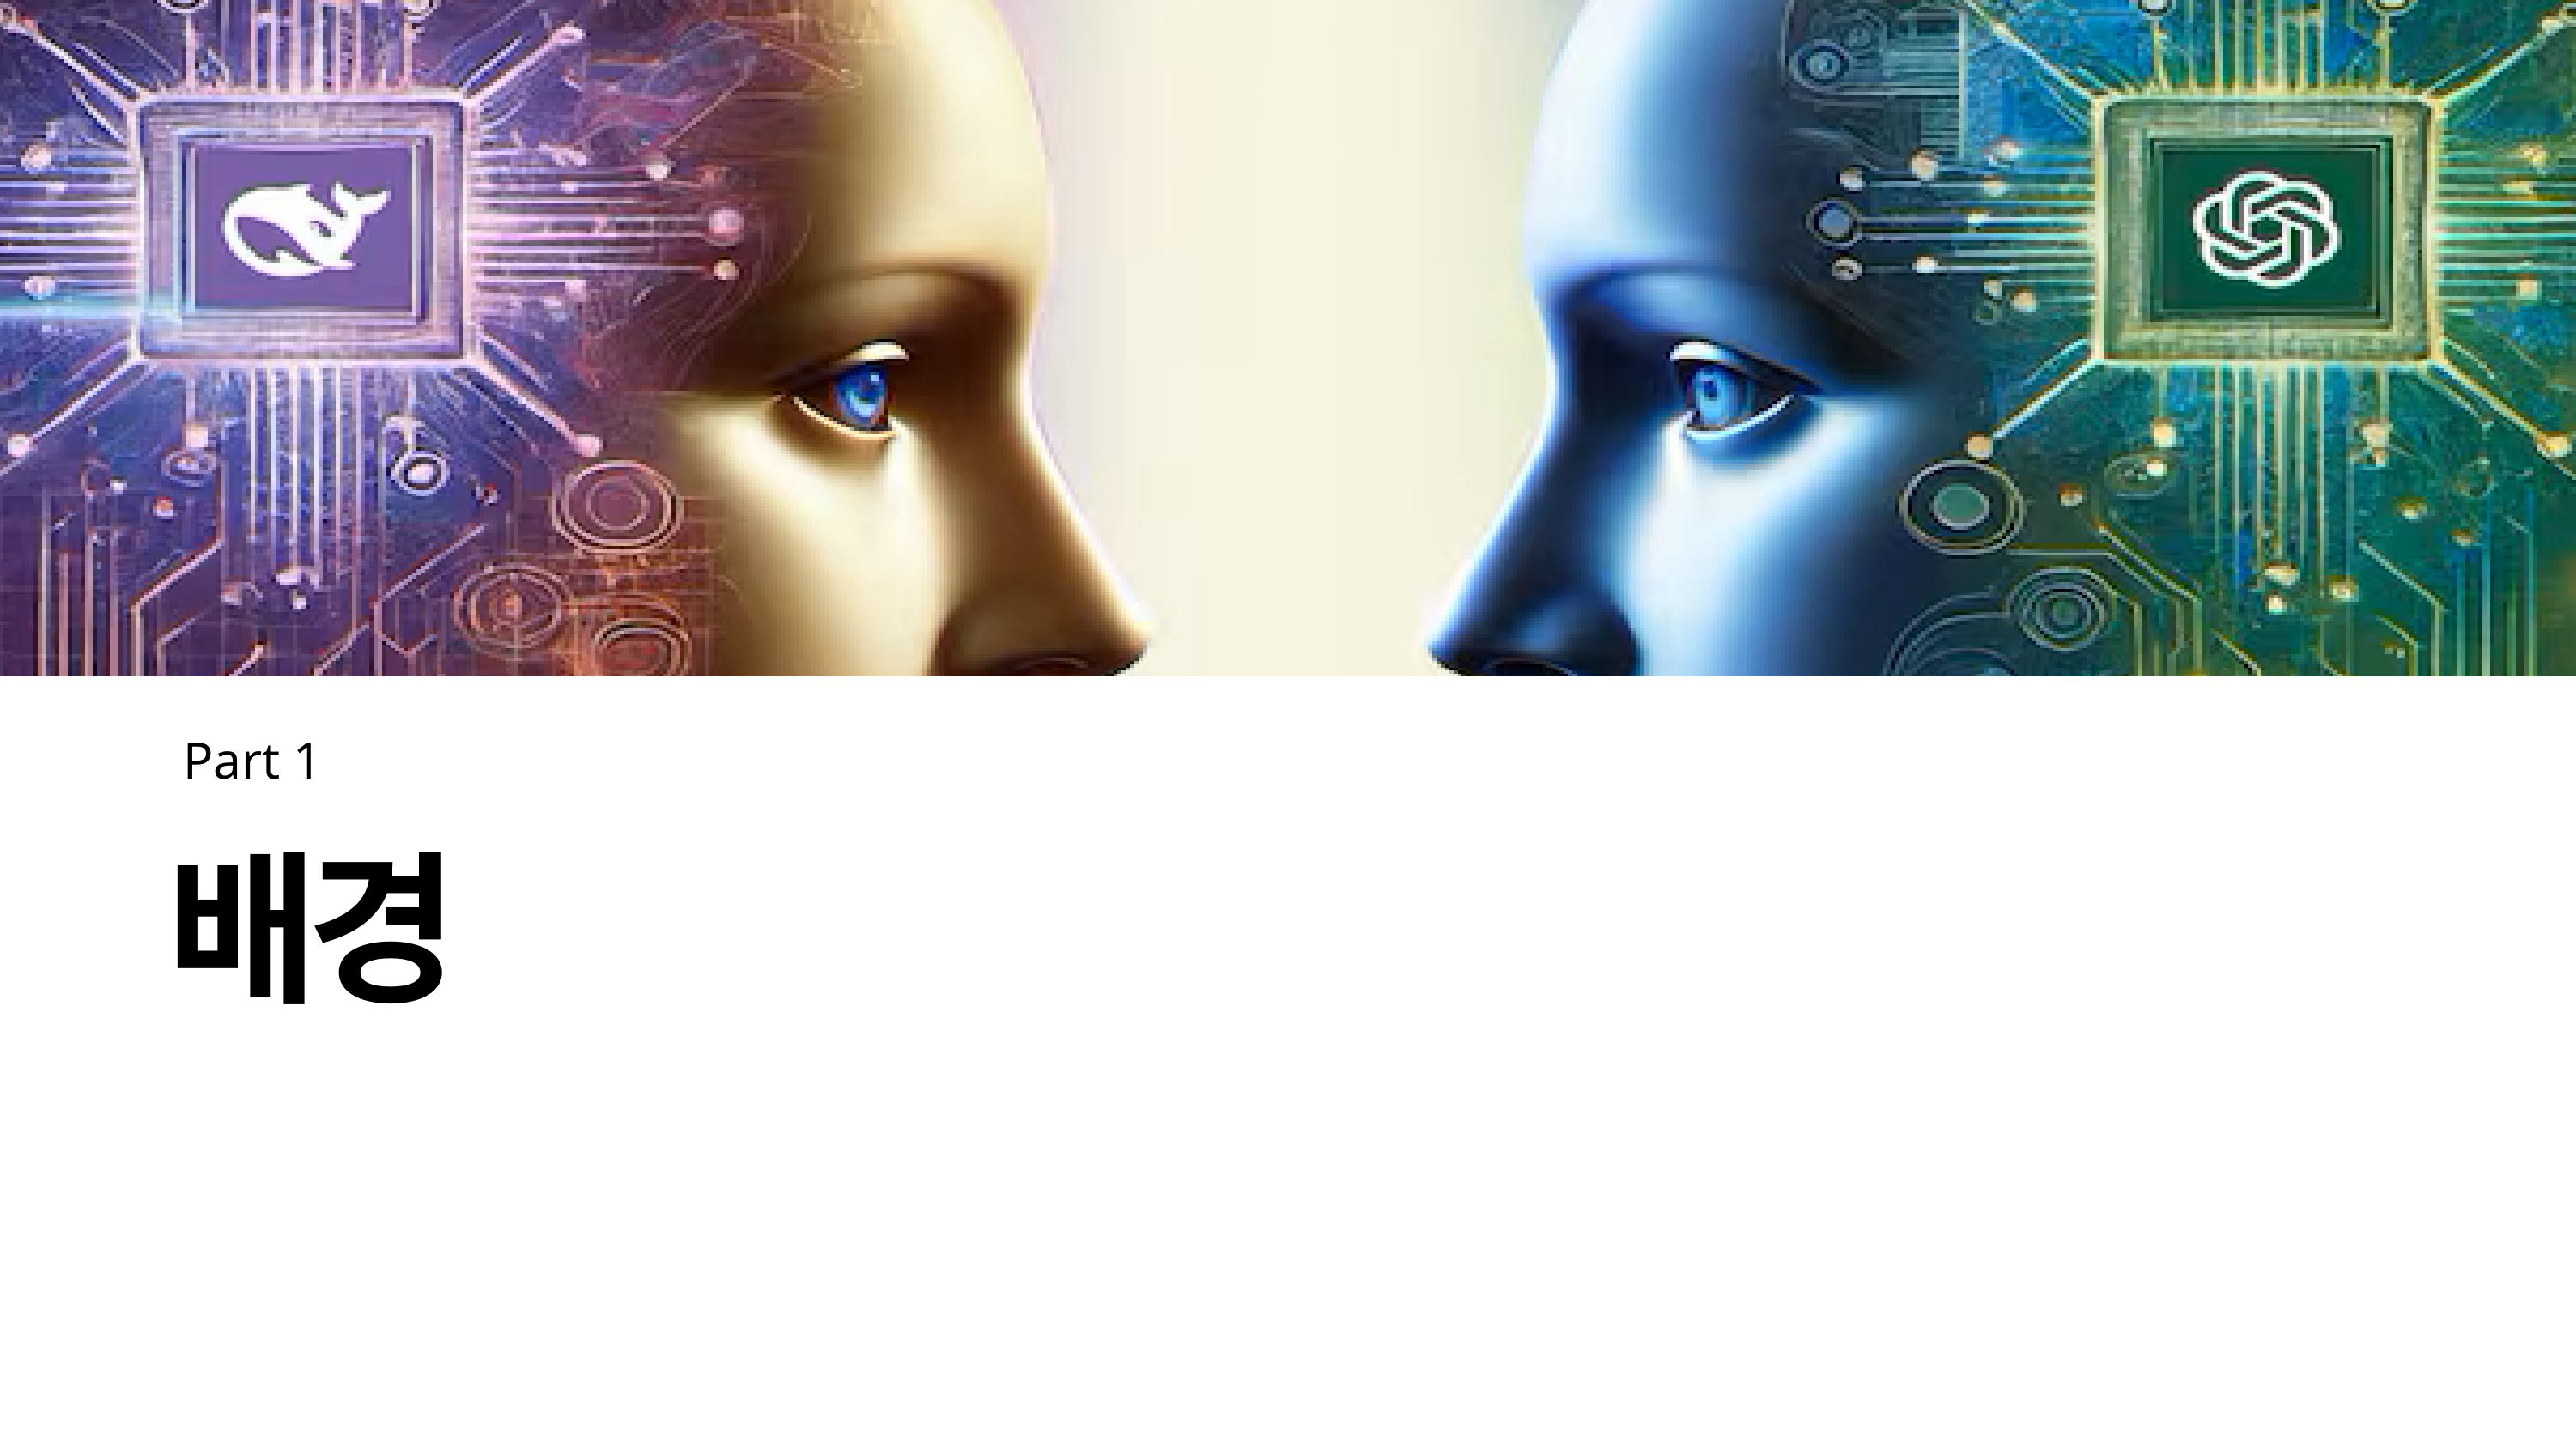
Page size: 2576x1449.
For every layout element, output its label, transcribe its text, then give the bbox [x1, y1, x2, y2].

text_box 배경 [167, 850, 495, 1023]
picture [0, 0, 2576, 676]
text_box Part 1 [183, 718, 362, 789]
